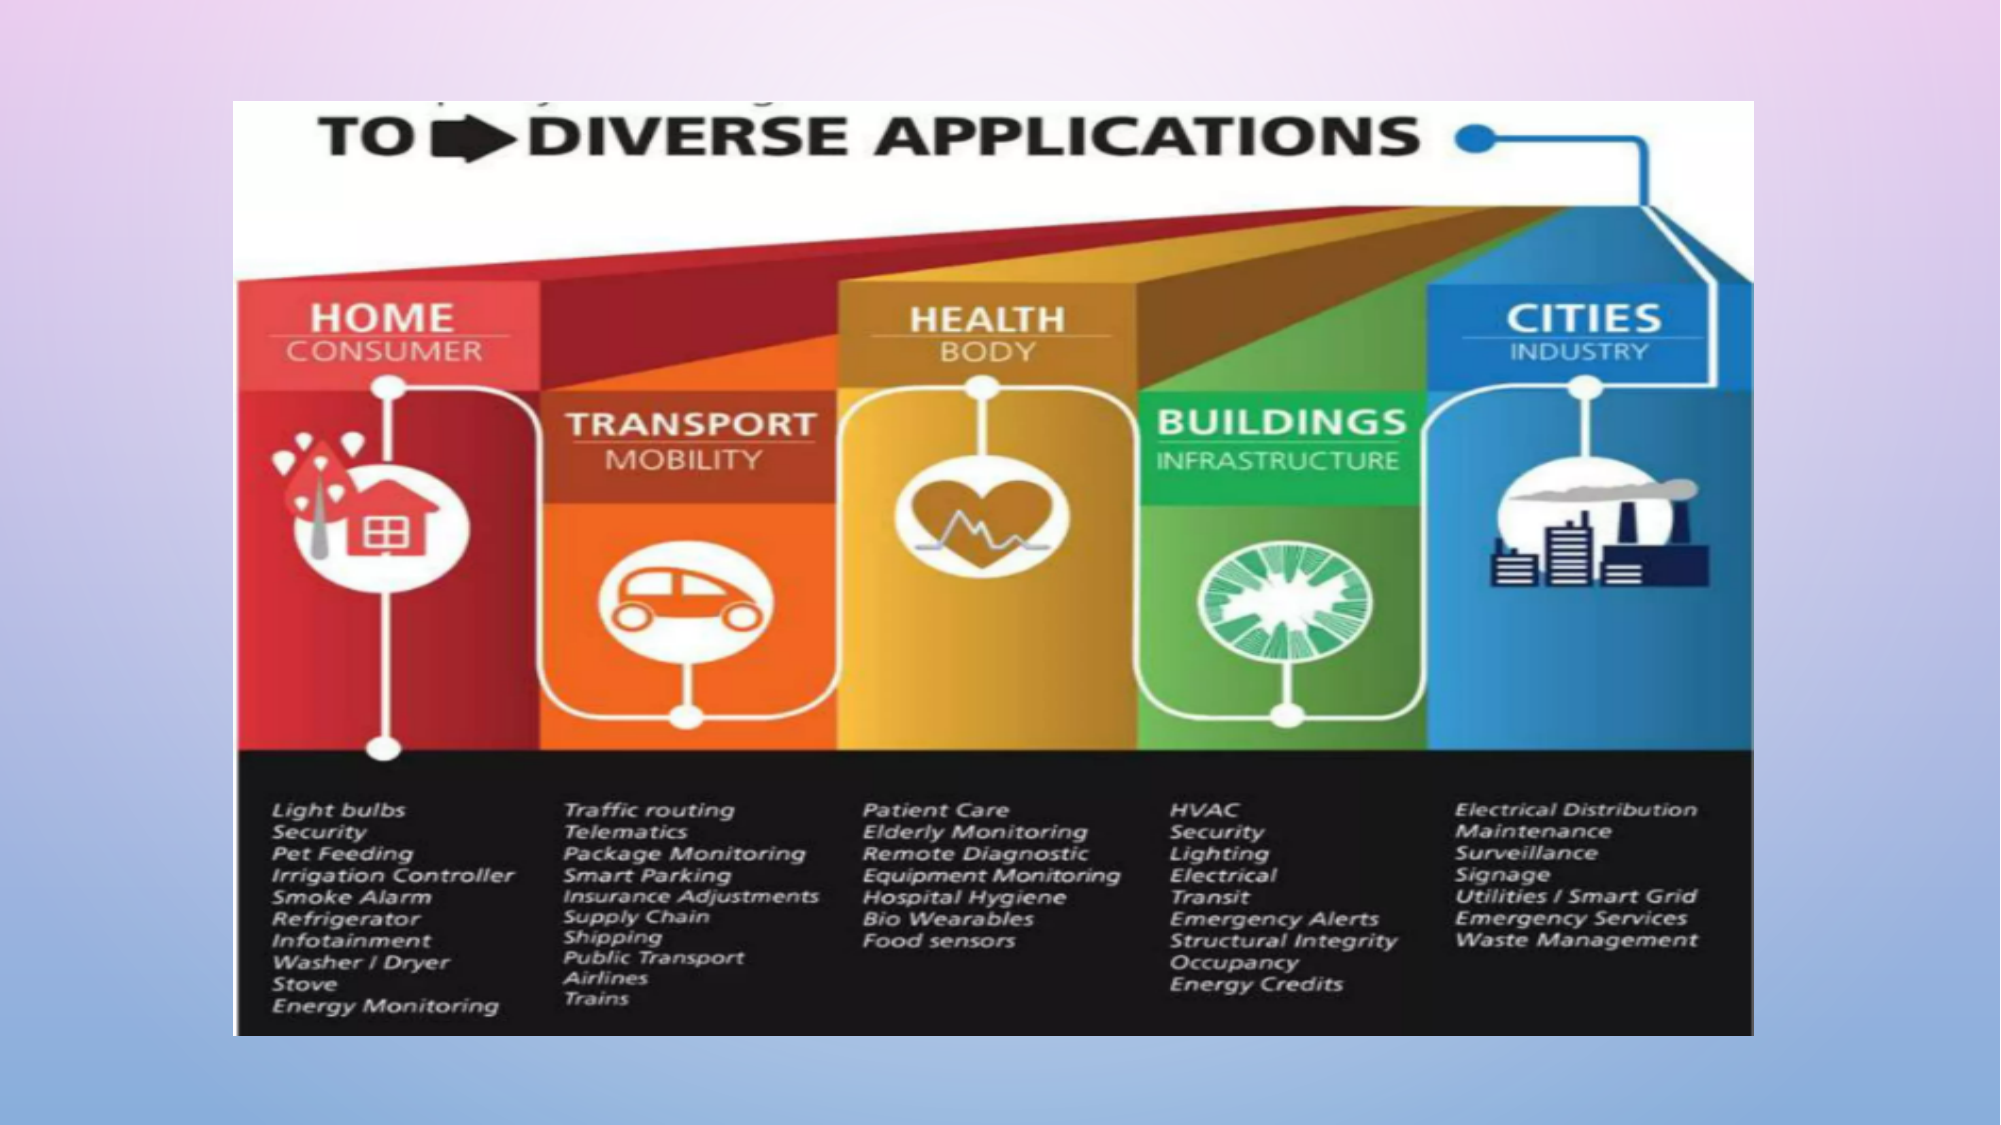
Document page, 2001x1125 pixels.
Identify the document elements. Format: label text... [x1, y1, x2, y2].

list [233, 101, 1754, 1036]
title Software Stacks [0, 0, 2000, 615]
